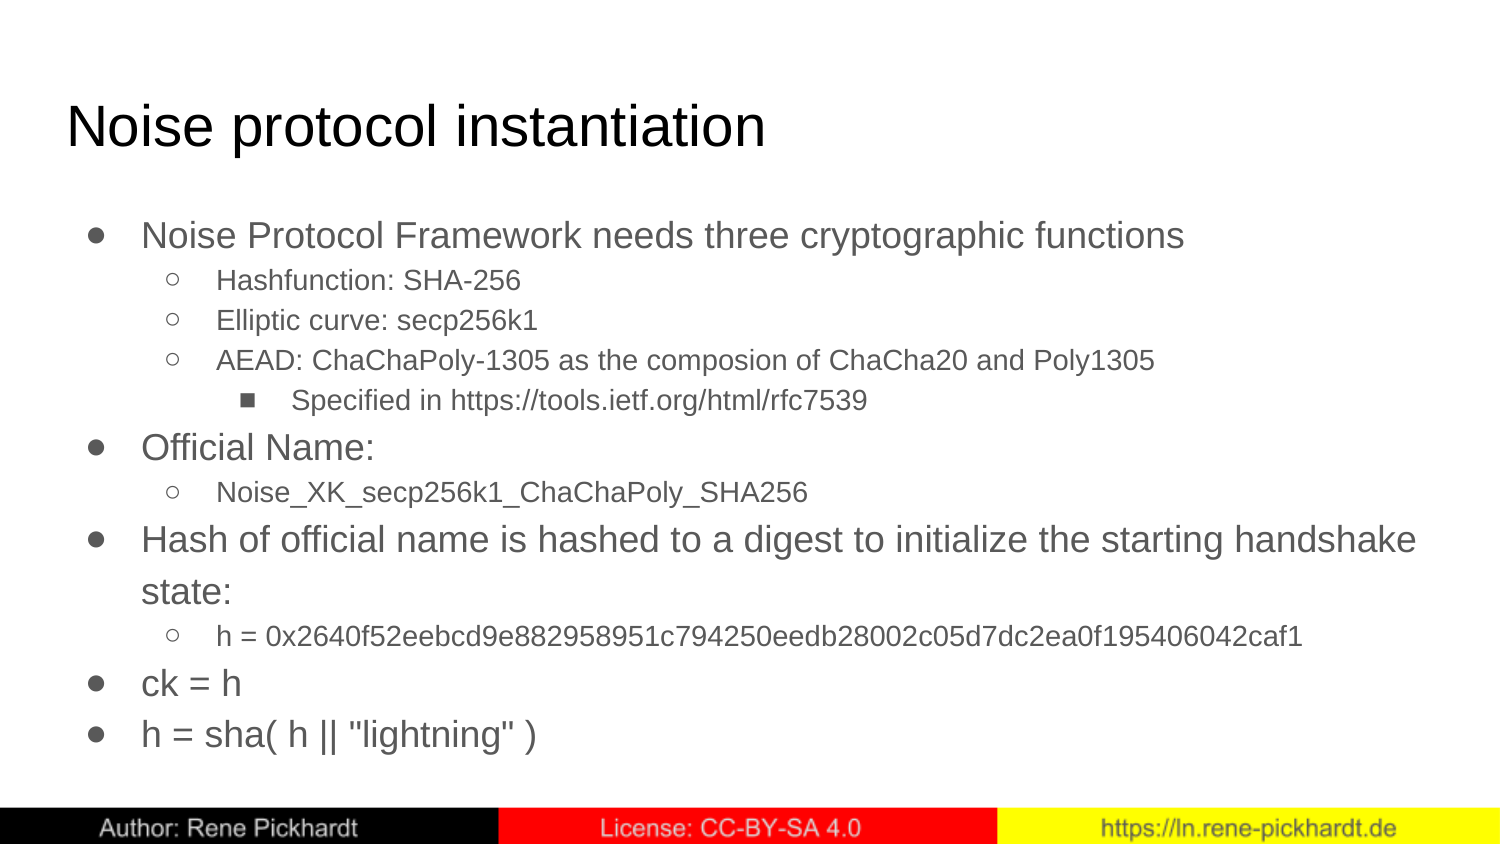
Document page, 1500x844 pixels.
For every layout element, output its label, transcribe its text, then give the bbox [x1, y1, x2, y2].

list Noise Protocol Framework needs three cryptographic functions Hashfunction: SHA-256 Elliptic curve: secp256k1 AEAD: ChaChaPoly-1305 as the composion of ChaCha20 and Poly1305 Specified in https://tools.ietf.org/html/rfc7539 Official Name: Noise_XK_secp256k1_ChaChaPoly_SHA256 Hash of official name is hashed to a digest to initialize the starting handshake state: h = 0x2640f52eebcd9e882958951c794250eedb28002c05d7dc2ea0f195406042caf1 ck = h h = sha( h || "lightning" ) [51, 189, 1449, 750]
title Noise protocol instantiation [51, 72, 1449, 167]
picture [0, 0, 1500, 844]
